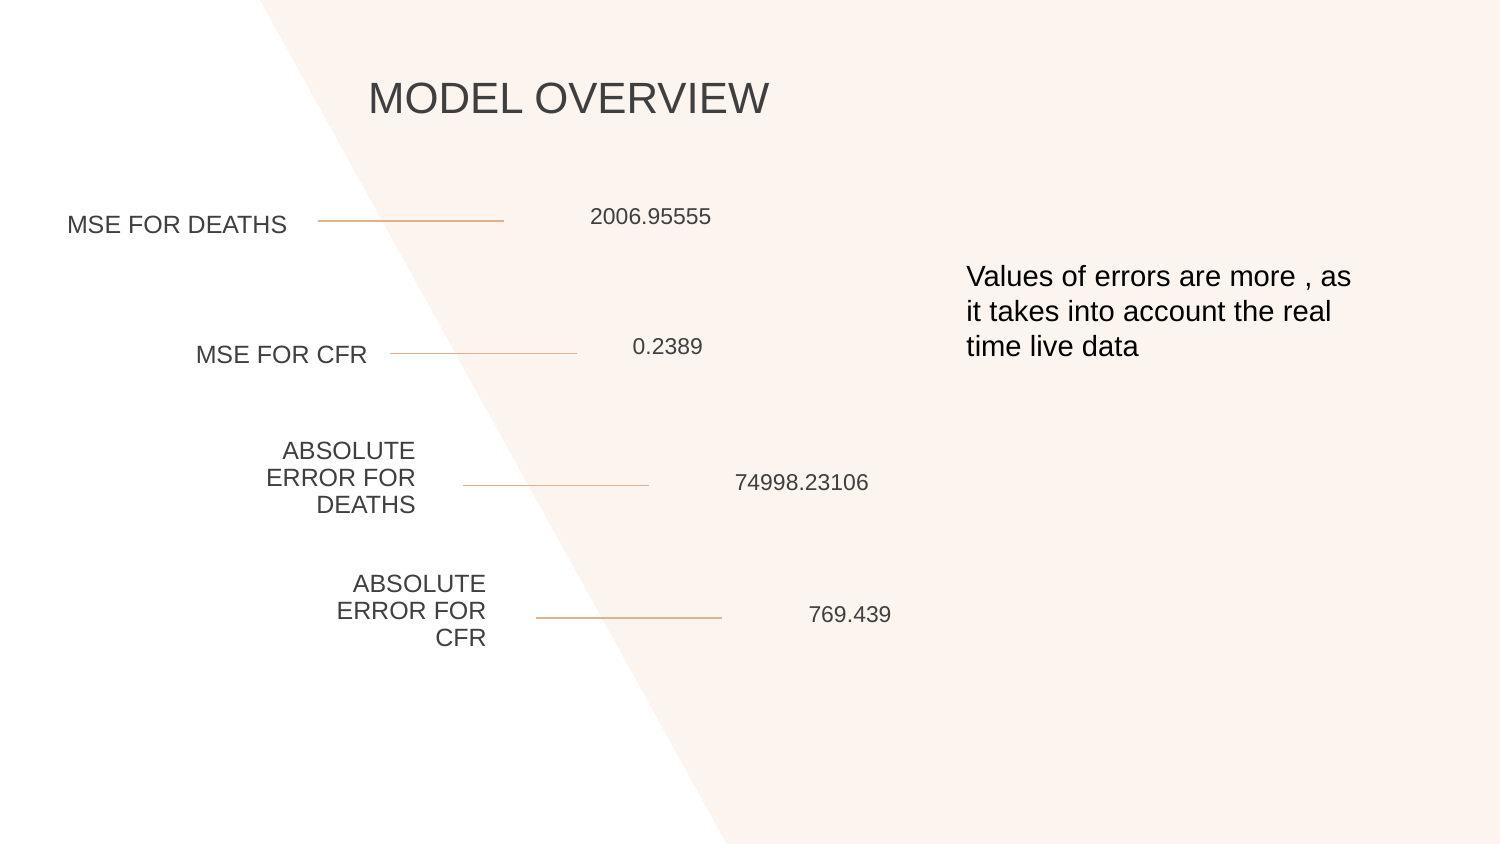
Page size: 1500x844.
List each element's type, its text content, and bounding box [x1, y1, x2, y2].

text_box Values of errors are more , as it takes into account the real time live data [951, 250, 1386, 370]
list 769.439 [759, 593, 1442, 718]
list ABSOLUTE ERROR FOR CFR [234, 579, 498, 643]
list 2006.95555 [541, 196, 1223, 321]
title MODEL OVERVIEW [356, 62, 859, 135]
list ABSOLUTE ERROR FOR DEATHS [163, 447, 428, 511]
list MSE FOR CFR [69, 314, 380, 397]
list 0.2389 [574, 326, 1036, 378]
list MSE FOR DEATHS [3, 171, 299, 281]
list 74998.23106 [686, 462, 1368, 587]
